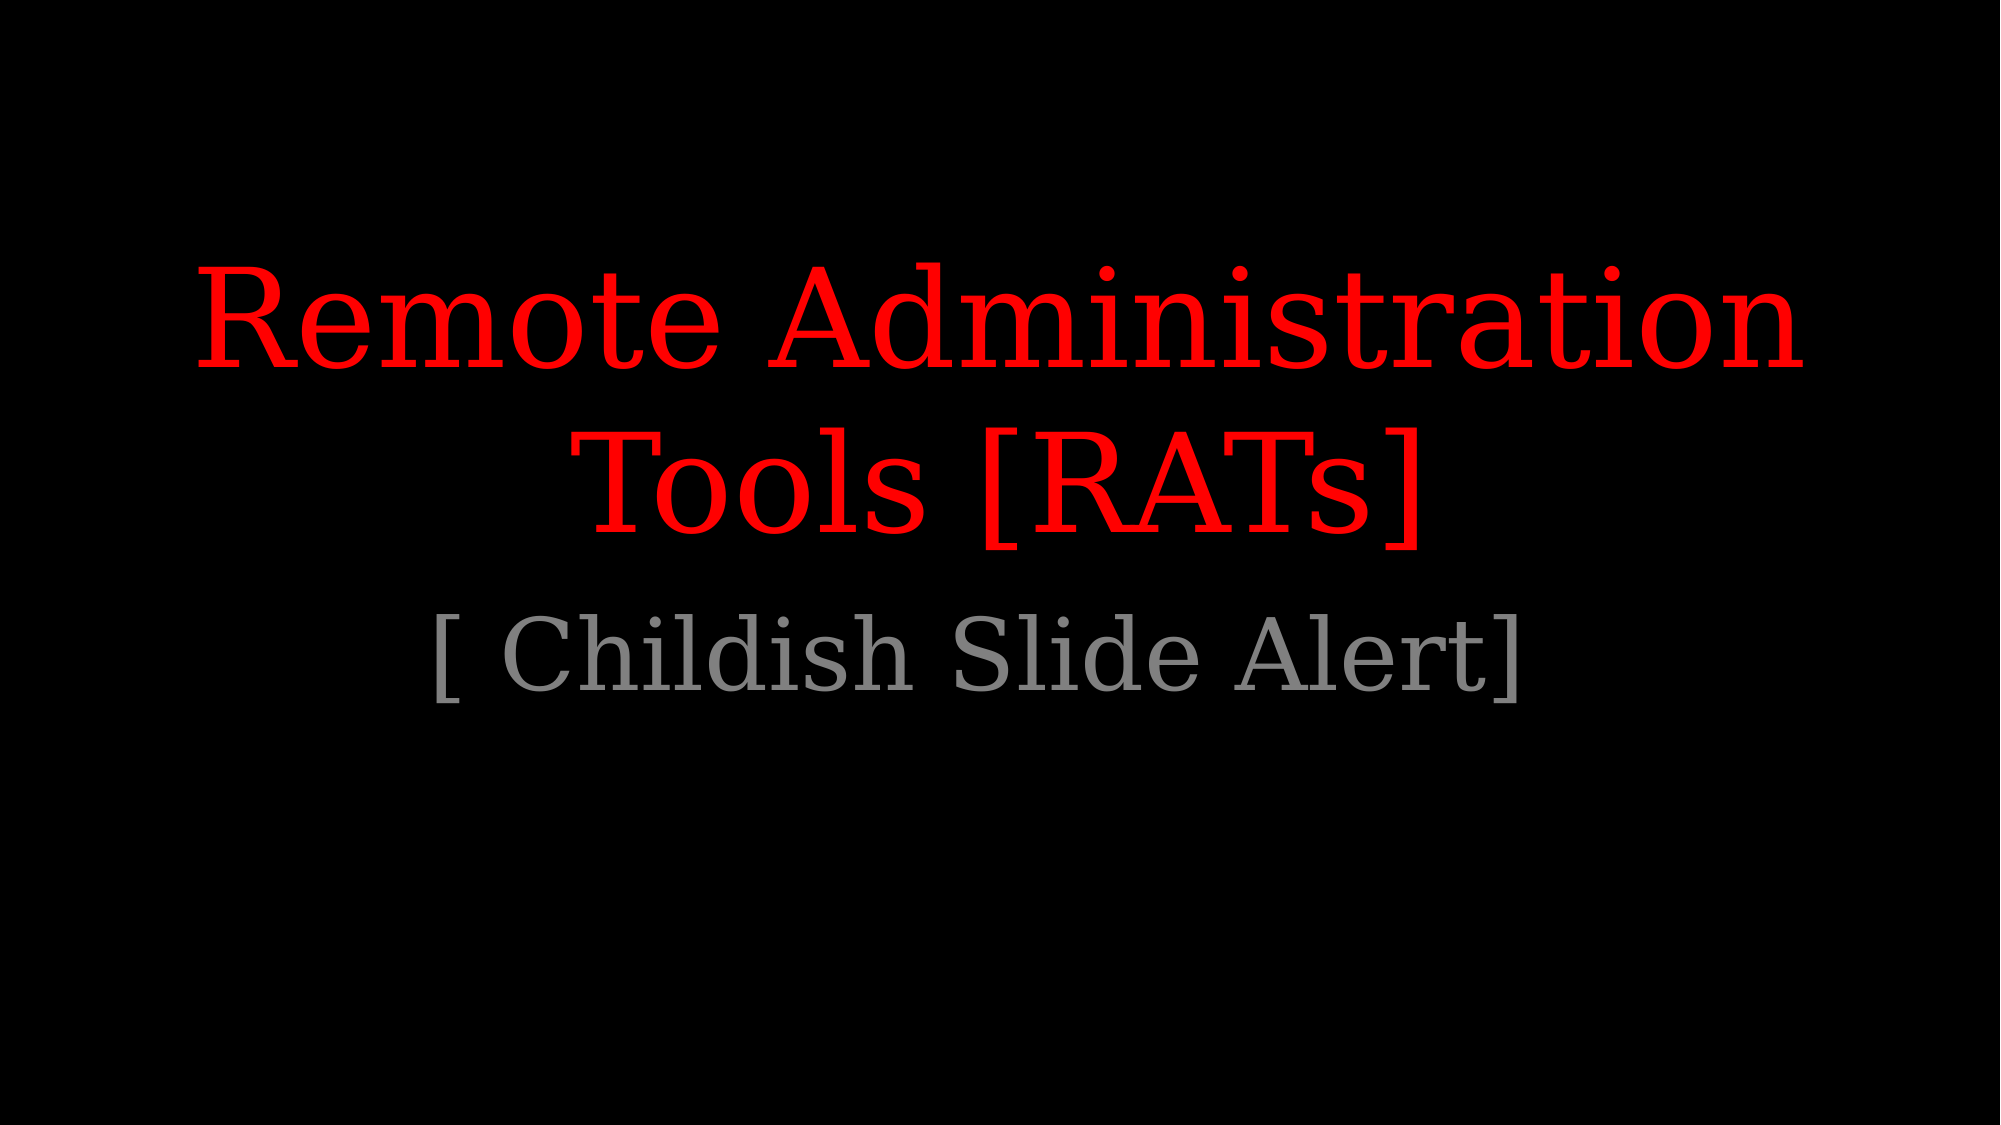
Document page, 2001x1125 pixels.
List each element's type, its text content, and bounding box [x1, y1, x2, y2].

text_box [ Childish Slide Alert] [414, 583, 1541, 718]
text_box Remote Administration Tools [RATs] [137, 286, 1863, 504]
